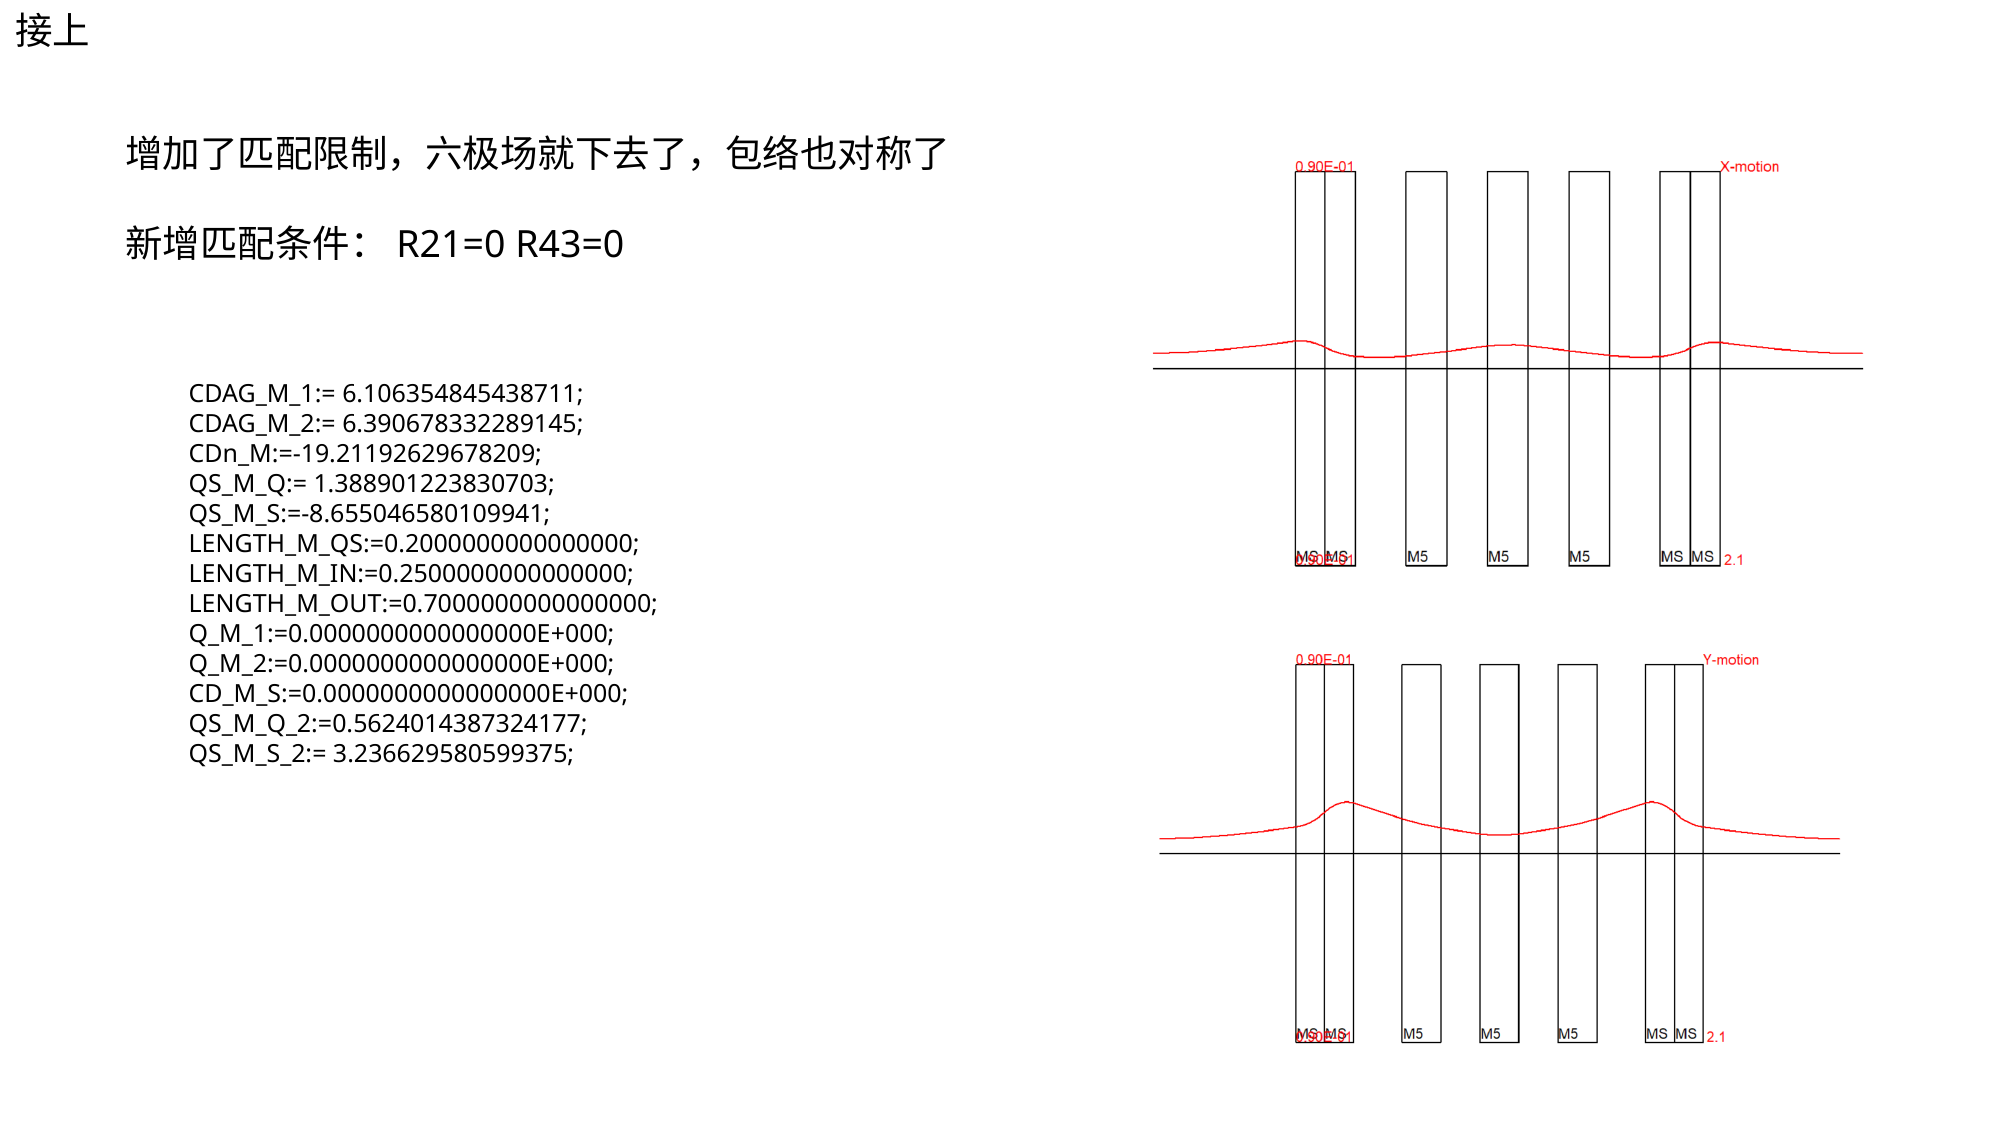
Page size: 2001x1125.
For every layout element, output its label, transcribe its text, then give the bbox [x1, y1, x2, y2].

text_box 增加了匹配限制，六极场就下去了，包络也对称了 新增匹配条件：R21=0 R43=0 [110, 122, 965, 273]
picture [1136, 147, 1868, 579]
picture [1154, 642, 1853, 1049]
text_box 接上 [0, 0, 106, 60]
text_box CDAG_M_1:= 6.106354845438711; CDAG_M_2:= 6.390678332289145; CDn_M:=-19.21192629678209; QS_M_Q:= 1.388901223830703; QS_M_S:=-8.655046580109941; LENGTH_M_QS:=0.2000000000000000; LENGTH_M_IN:=0.2500000000000000; LENGTH_M_OUT:=0.7000000000000000; Q_M_1:=0.0000000000000000E+000; Q_M_2:=0.0000000000000000E+000; CD_M_S:=0.0000000000000000E+000; QS_M_Q_2:=0.5624014387324177; QS_M_S_2:= 3.236629580599375; [173, 370, 674, 775]
